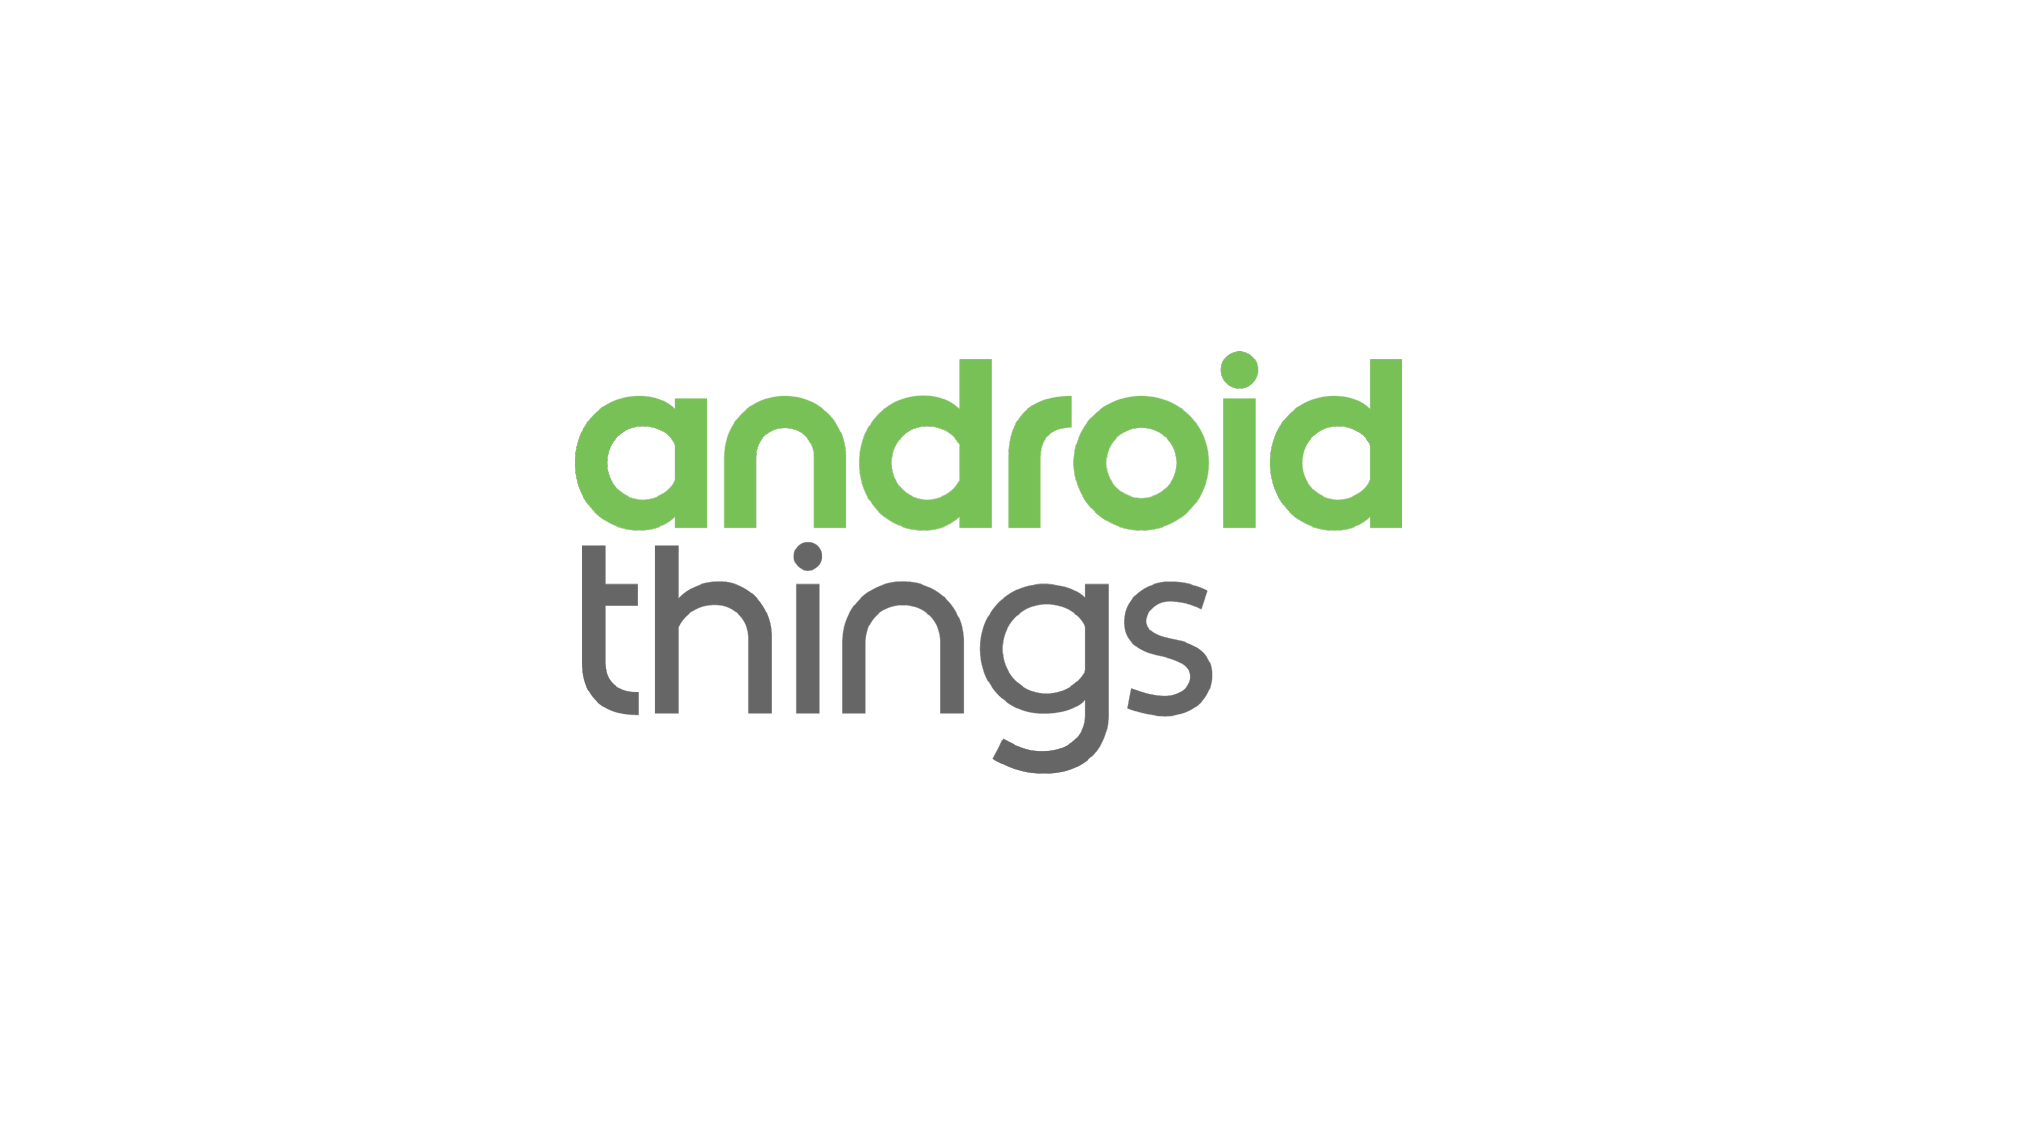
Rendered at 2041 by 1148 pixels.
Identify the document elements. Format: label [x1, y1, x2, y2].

picture [573, 350, 1402, 774]
